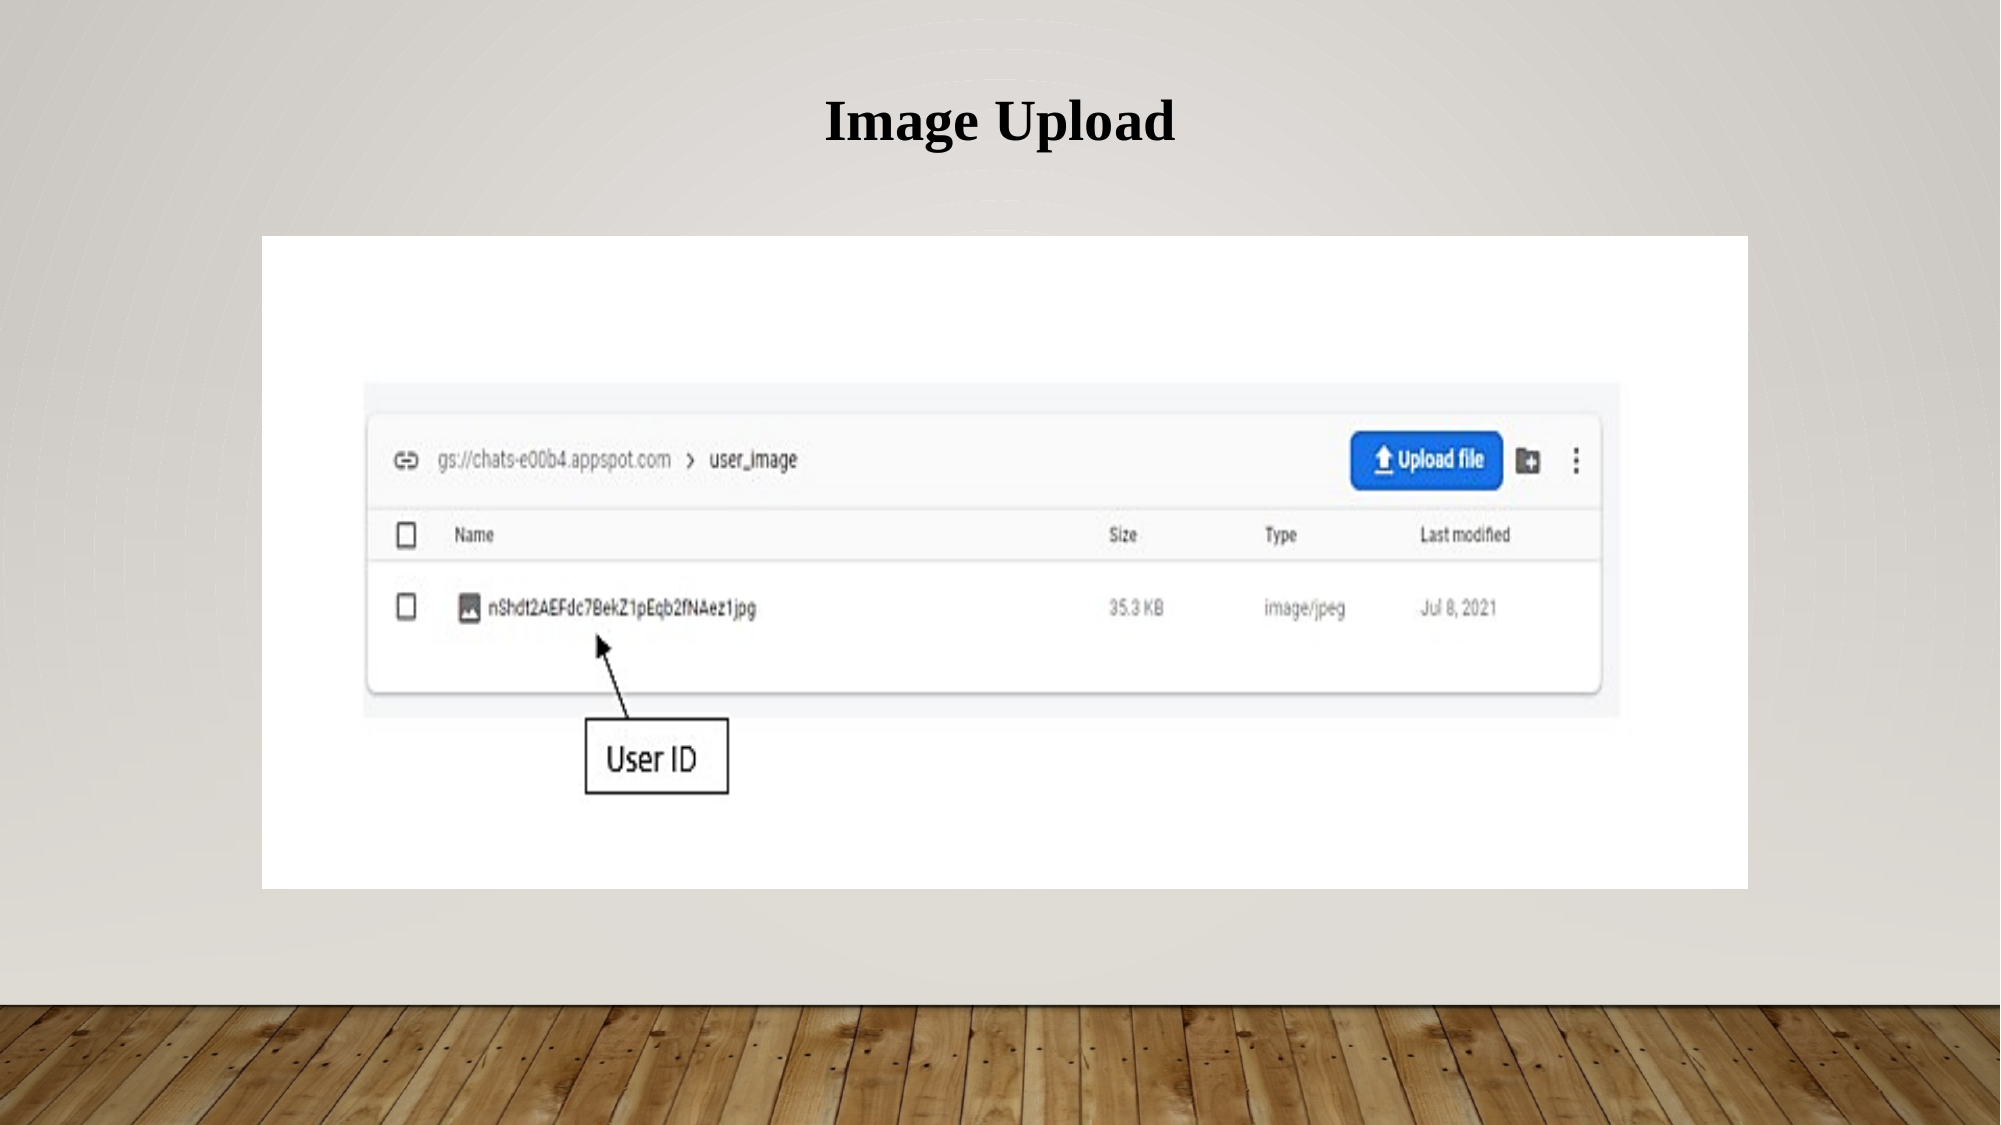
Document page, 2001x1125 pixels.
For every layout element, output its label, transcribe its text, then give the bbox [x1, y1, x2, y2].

picture [0, 1005, 2000, 1125]
picture [262, 236, 1748, 889]
text_box Image Upload [499, 74, 1501, 160]
